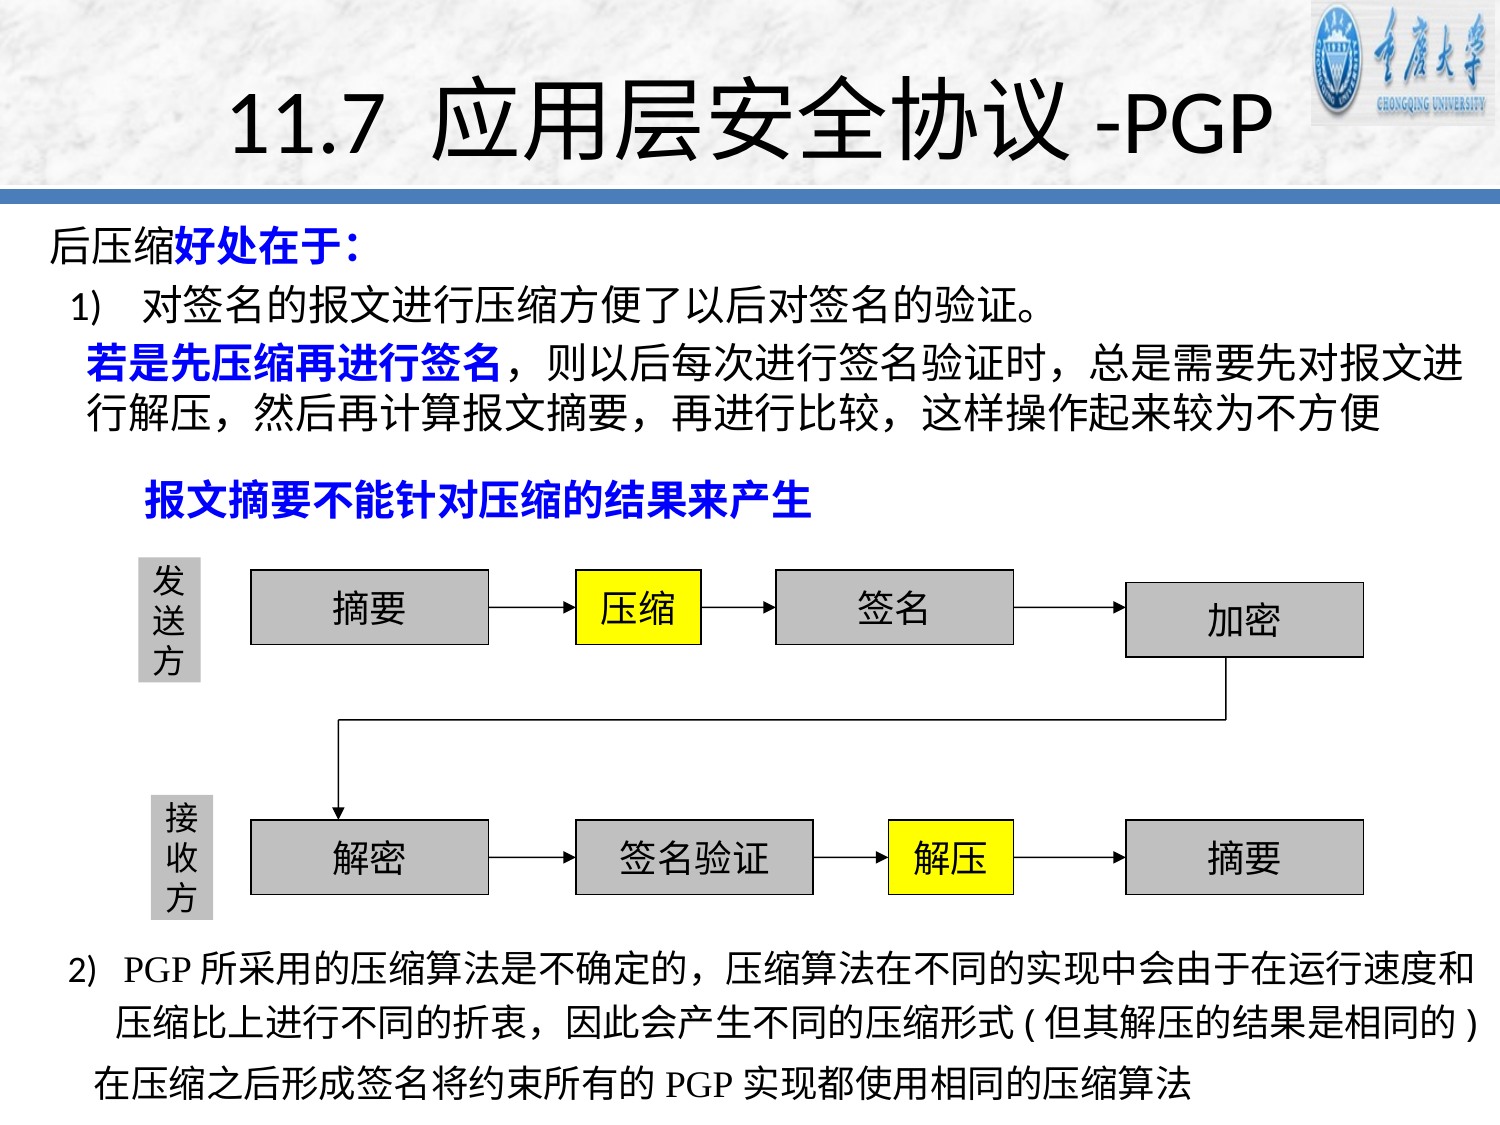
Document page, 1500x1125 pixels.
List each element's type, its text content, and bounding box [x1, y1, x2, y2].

list 后压缩好处在于： 1) 对签名的报文进行压缩方便了以后对签名的验证。 若是先压缩再进行签名，则以后每次进行签名验证时，总是需要先对报文进行解压，然后再计算报文摘要，再进行比较，这样操作起来较为不方便 报文摘要不能针对压缩的结果来产生 [15, 212, 1500, 524]
text_box 2) PGP所采用的压缩算法是不确定的，压缩算法在不同的实现中会由于在运行速度和 压缩比上进行不同的折衷，因此会产生不同的压缩形式(但其解压的结果是相同的) 在压缩之后形成签名将约束所有的PGP实现都使用相同的压缩算法 [44, 928, 1500, 1121]
picture [1311, 0, 1495, 126]
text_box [138, 556, 1364, 920]
title 11.7 应用层安全协议-PGP [74, 44, 1426, 189]
